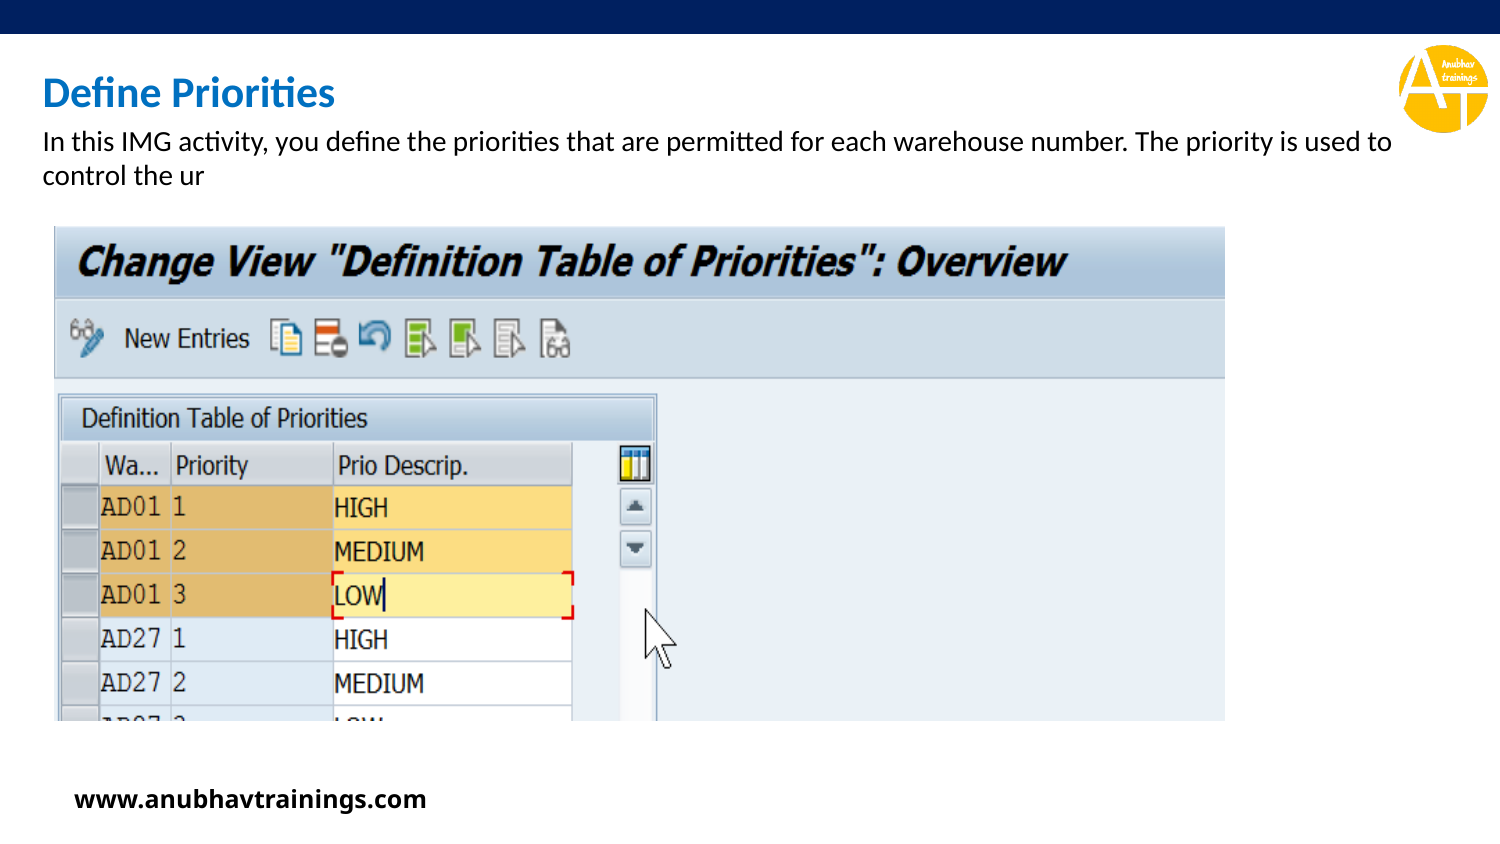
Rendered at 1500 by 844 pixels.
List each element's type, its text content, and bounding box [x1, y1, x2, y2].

text_box www.anubhavtrainings.com [13, 776, 489, 822]
text_box In this IMG activity, you define the priorities that are permitted for each warehouse number. The priority is used to control the ur [27, 106, 1443, 207]
picture [1390, 39, 1493, 140]
text_box Define Priorities [27, 45, 1068, 106]
picture [54, 226, 1225, 721]
